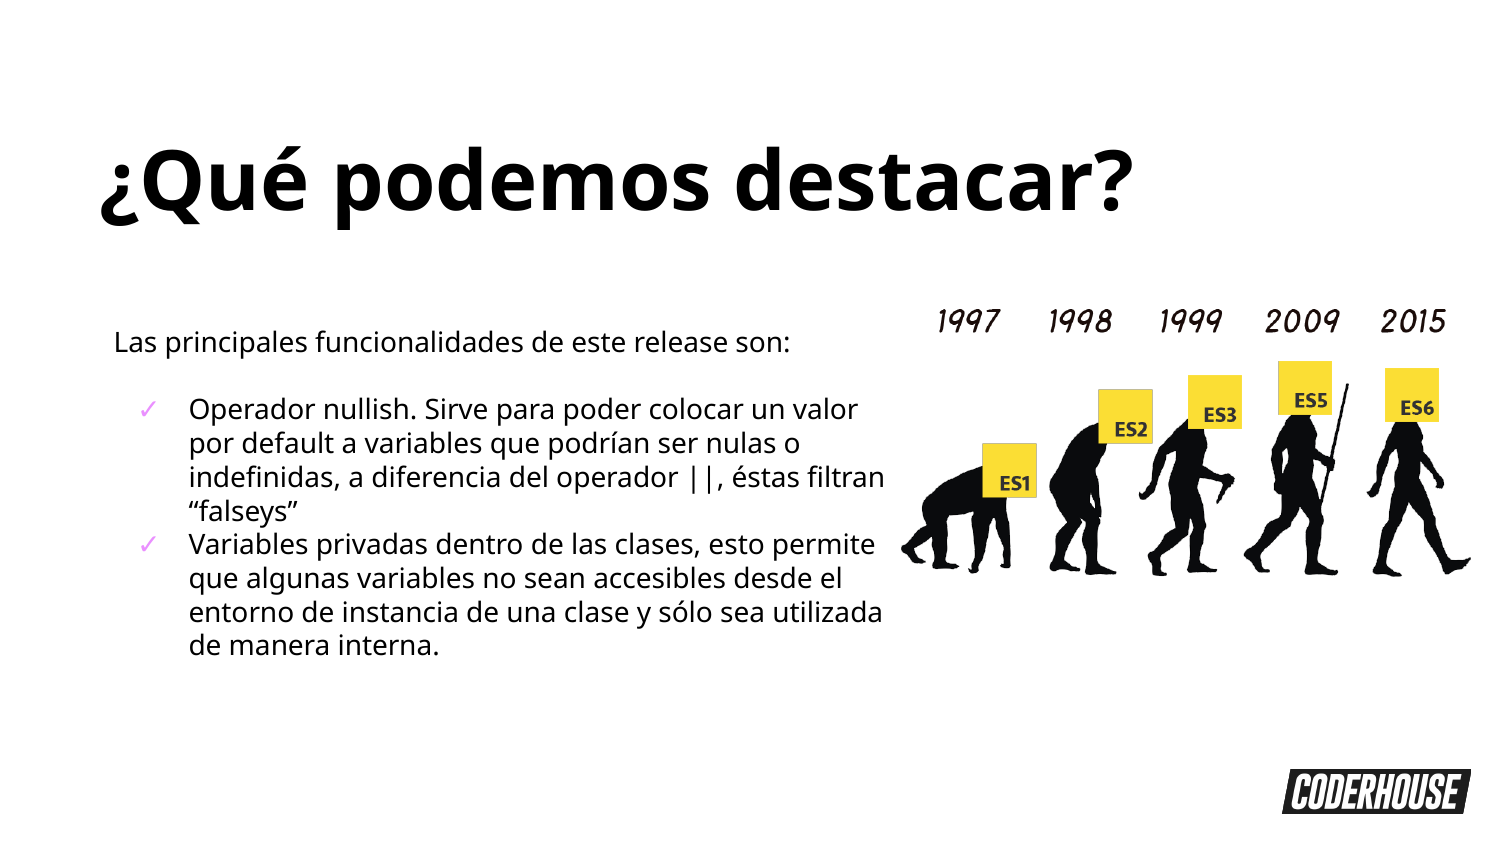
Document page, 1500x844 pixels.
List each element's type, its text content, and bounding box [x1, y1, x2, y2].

text_box ¿Qué podemos destacar? [85, 123, 1182, 244]
picture [899, 309, 1471, 577]
text_box Las principales funcionalidades de este release son: Operador nullish. Sirve para poder colocar un valor por default a variables que podrían ser nulas o indefinidas, a diferencia del operador ||, éstas filtran “falseys” Variables privadas dentro de las clases, esto permite que algunas variables no sean accesibles desde el entorno de instancia de una clase y sólo sea utilizada de manera interna. [98, 309, 917, 677]
picture [1281, 769, 1471, 814]
